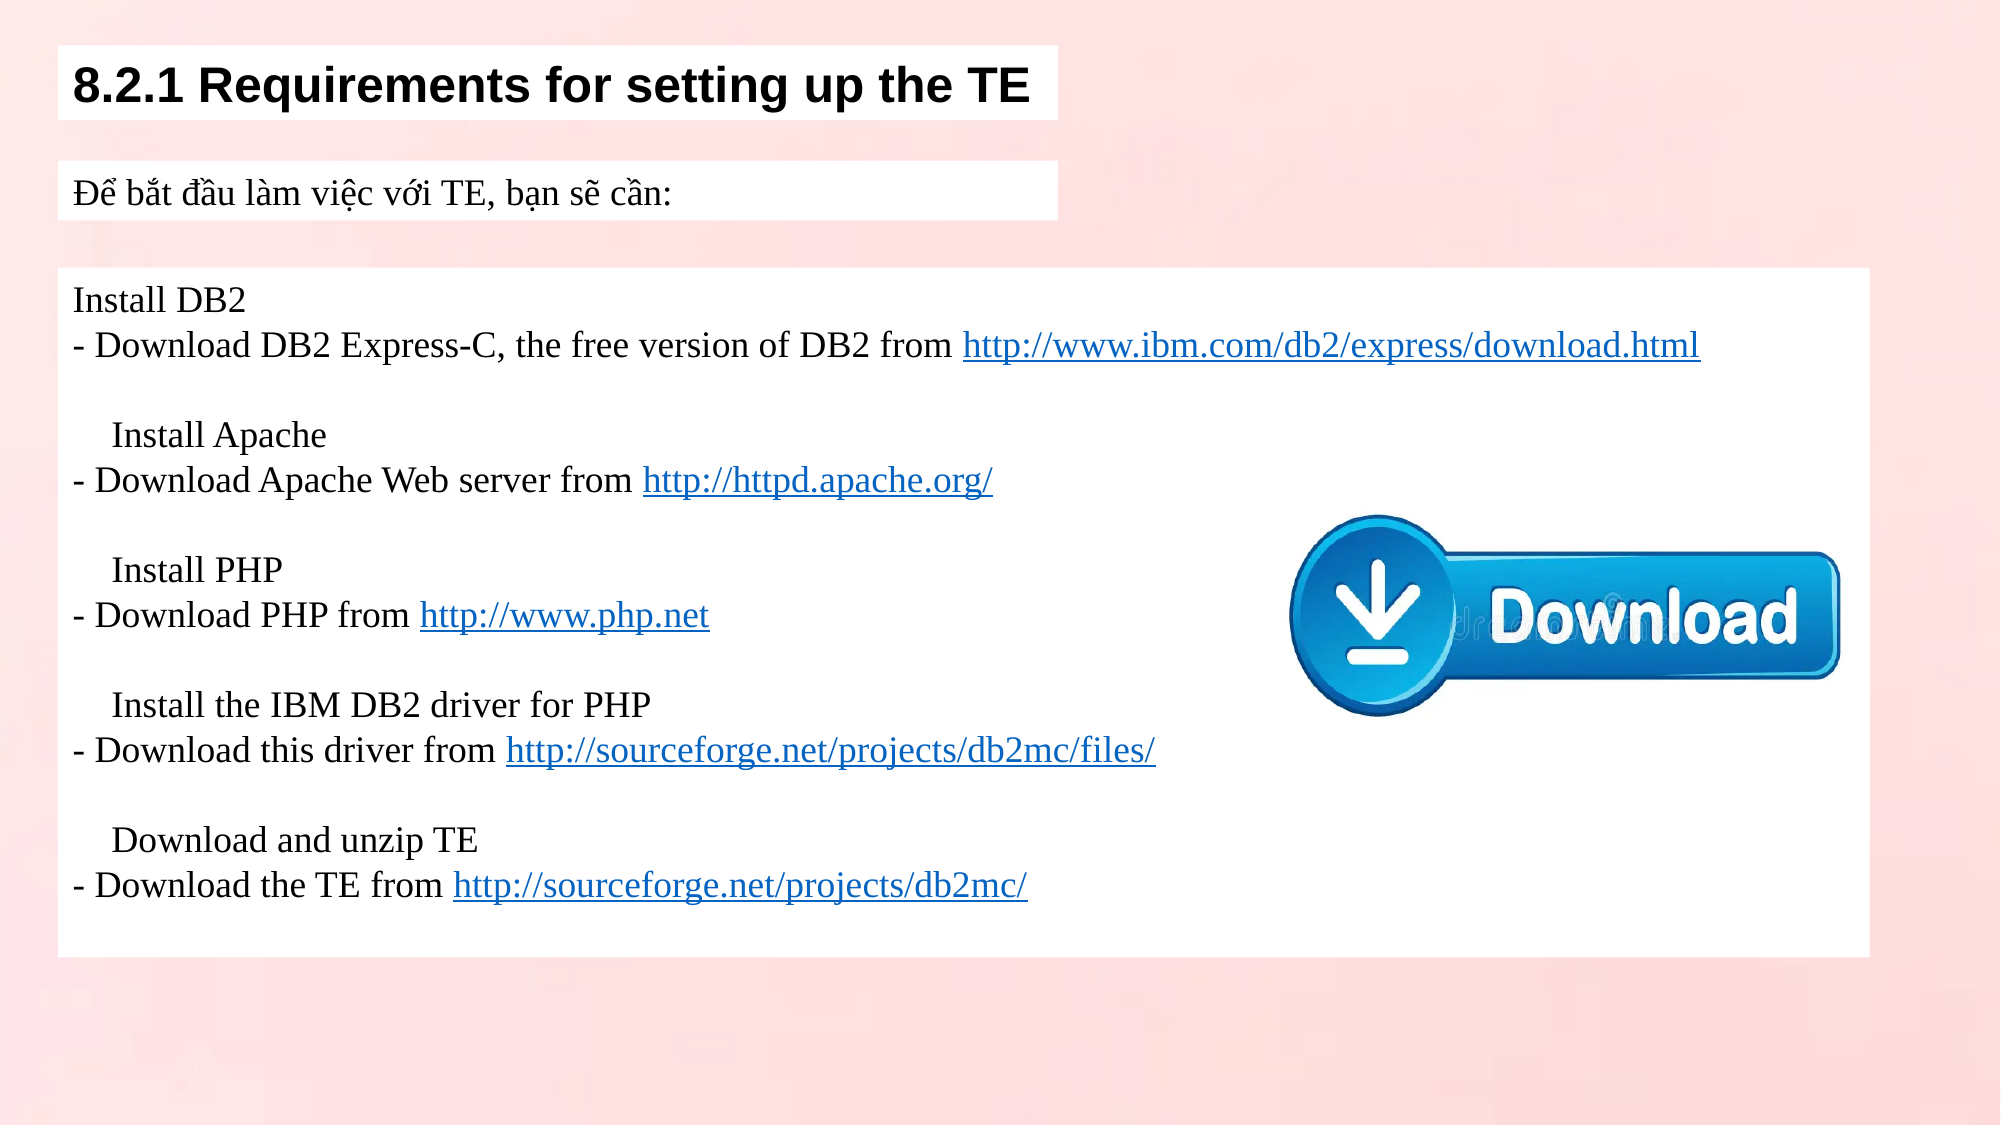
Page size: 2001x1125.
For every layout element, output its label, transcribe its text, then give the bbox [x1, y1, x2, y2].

text_box 8.2.1 Requirements for setting up the TE [58, 45, 1058, 121]
text_box Install DB2 - Download DB2 Express-C, the free version of DB2 from http://www.ibm.com/db2/express/download.html  Install Apache - Download Apache Web server from http://httpd.apache.org/  Install PHP - Download PHP from http://www.php.net  Install the IBM DB2 driver for PHP - Download this driver from http://sourceforge.net/projects/db2mc/files/  Download and unzip TE - Download the TE from http://sourceforge.net/projects/db2mc/ [57, 267, 1870, 958]
picture [0, 0, 2001, 1125]
text_box Để bắt đầu làm việc với TE, bạn sẽ cần: [58, 160, 1058, 221]
